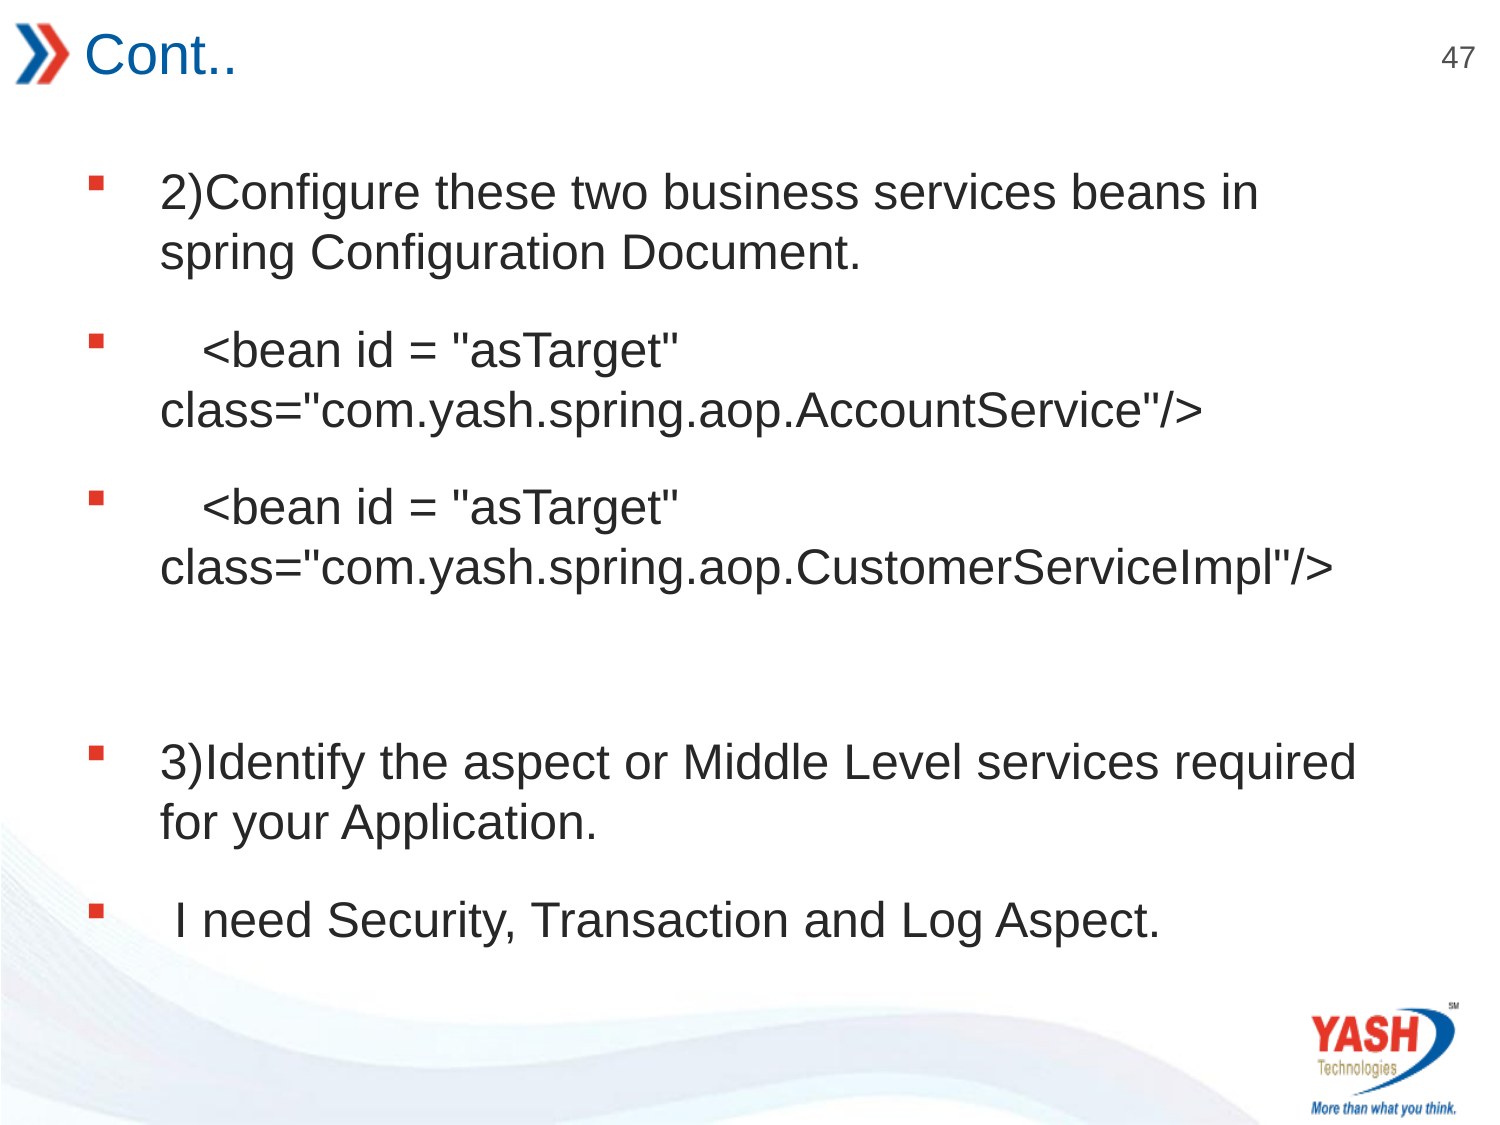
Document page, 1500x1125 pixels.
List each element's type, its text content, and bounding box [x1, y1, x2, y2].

picture [1, 93, 1500, 1125]
title Cont.. [69, 9, 1420, 94]
picture [13, 22, 69, 85]
list 2)Configure these two business services beans in spring Configuration Document. <bean id = "asTarget" class="com.yash.spring.aop.AccountService"/> <bean id = "asTarget" class="com.yash.spring.aop.CustomerServiceImpl"/> 3)Identify the aspect or Middle Level services required for your Application. I need Security, Transaction and Log Aspect. [69, 152, 1420, 974]
